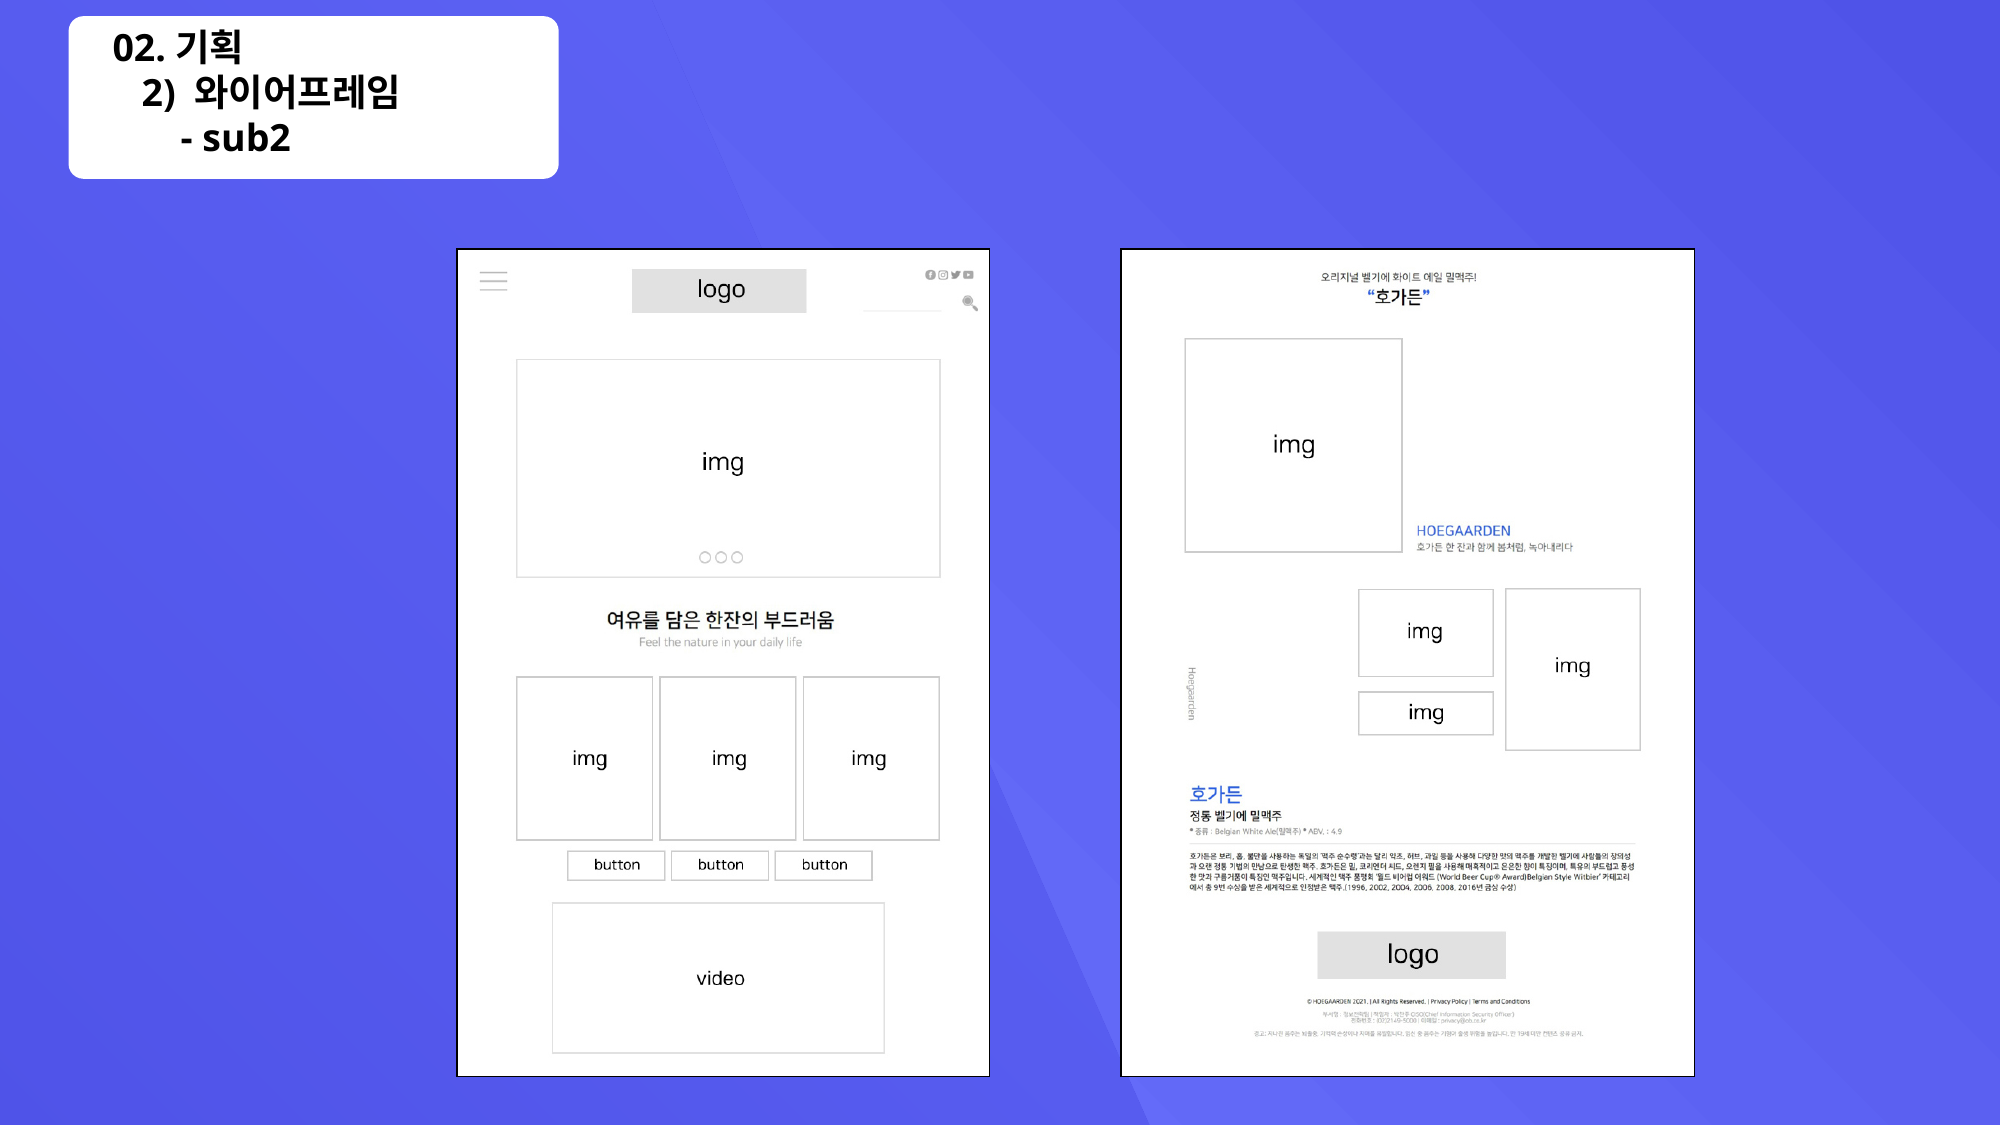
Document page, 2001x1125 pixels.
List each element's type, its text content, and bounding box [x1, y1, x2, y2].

picture [1120, 247, 1695, 1077]
text_box 02.기획 2) 와이어프레임 - sub2 [97, 16, 588, 166]
picture [456, 247, 990, 1077]
text_box [68, 16, 559, 179]
